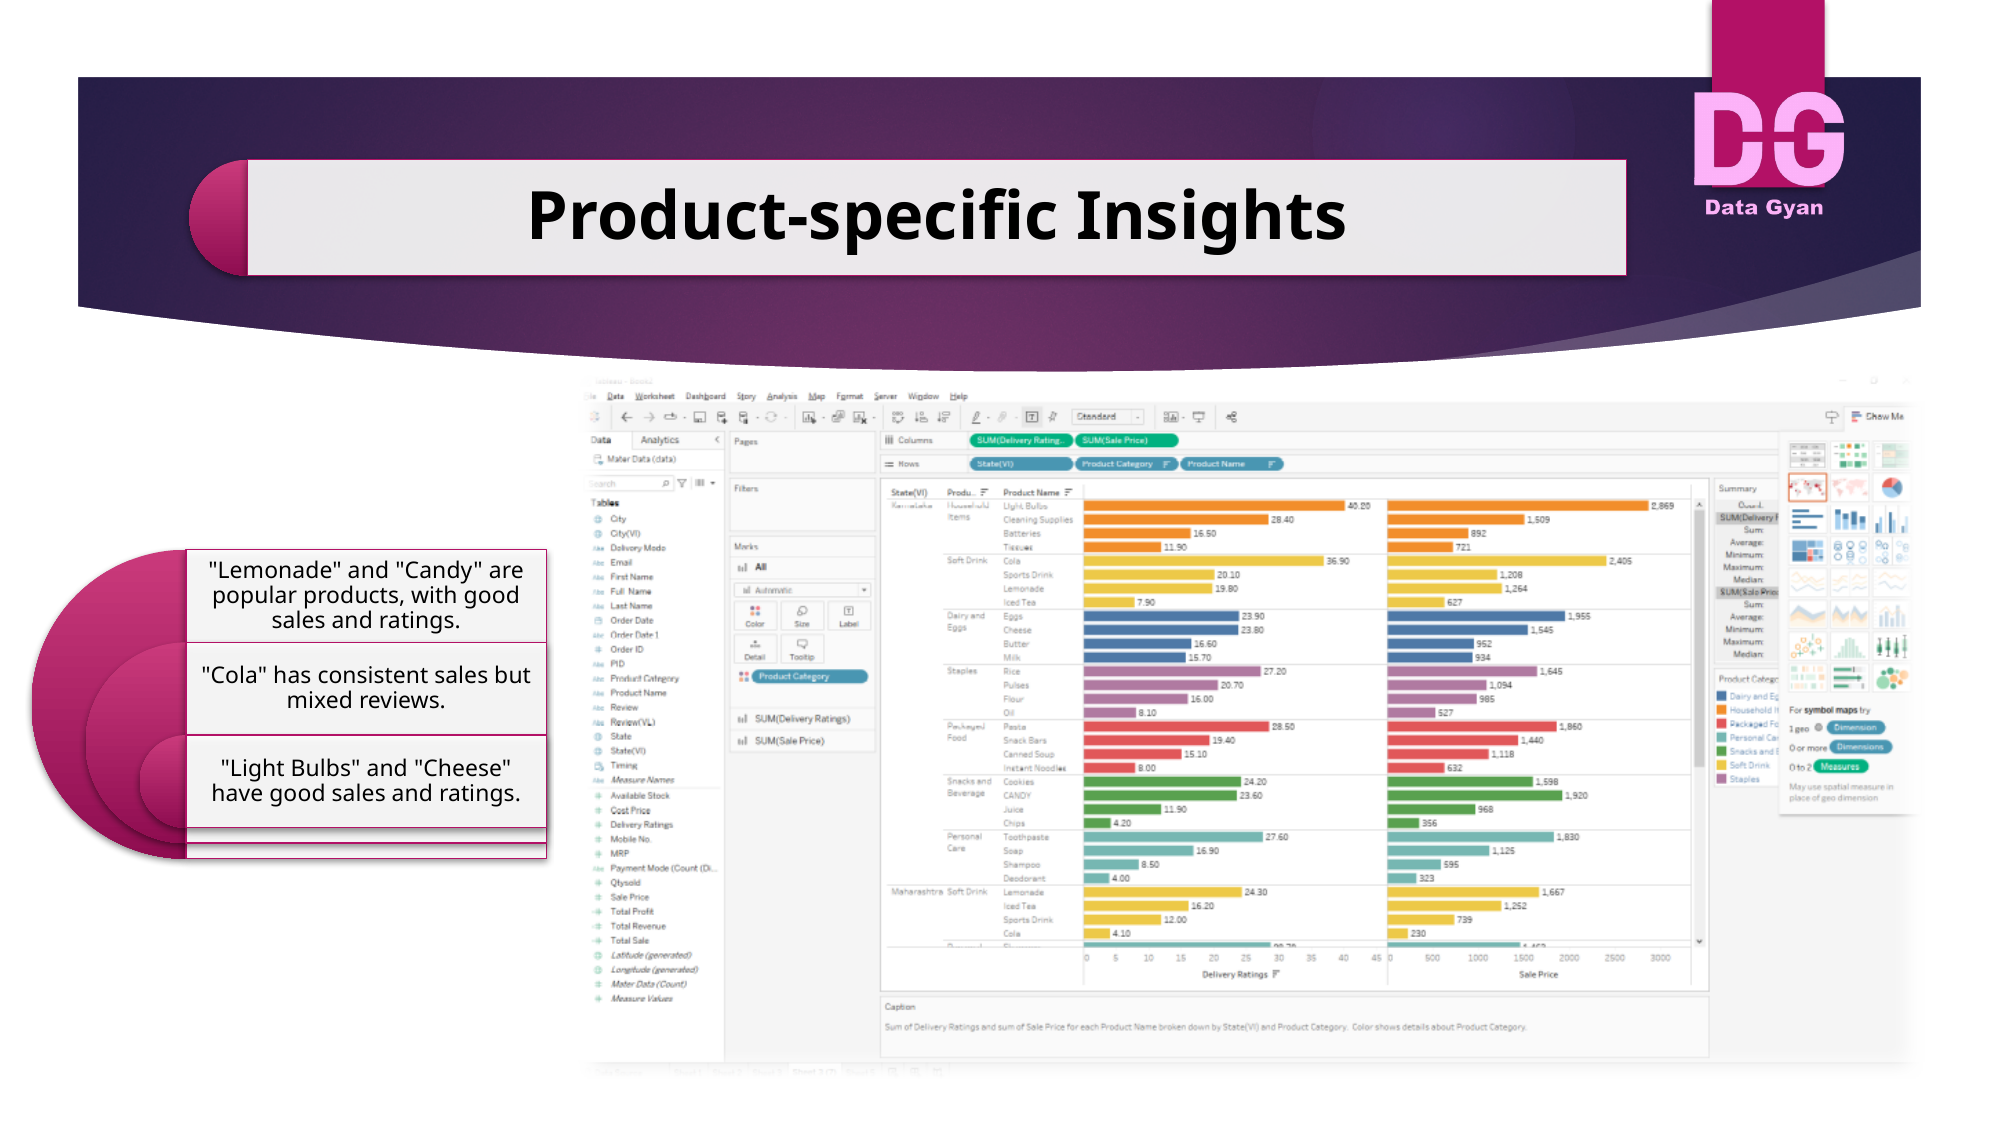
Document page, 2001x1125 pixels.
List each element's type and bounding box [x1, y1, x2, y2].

text_box [189, 159, 1627, 276]
text_box [31, 417, 547, 992]
list [578, 373, 1925, 1080]
